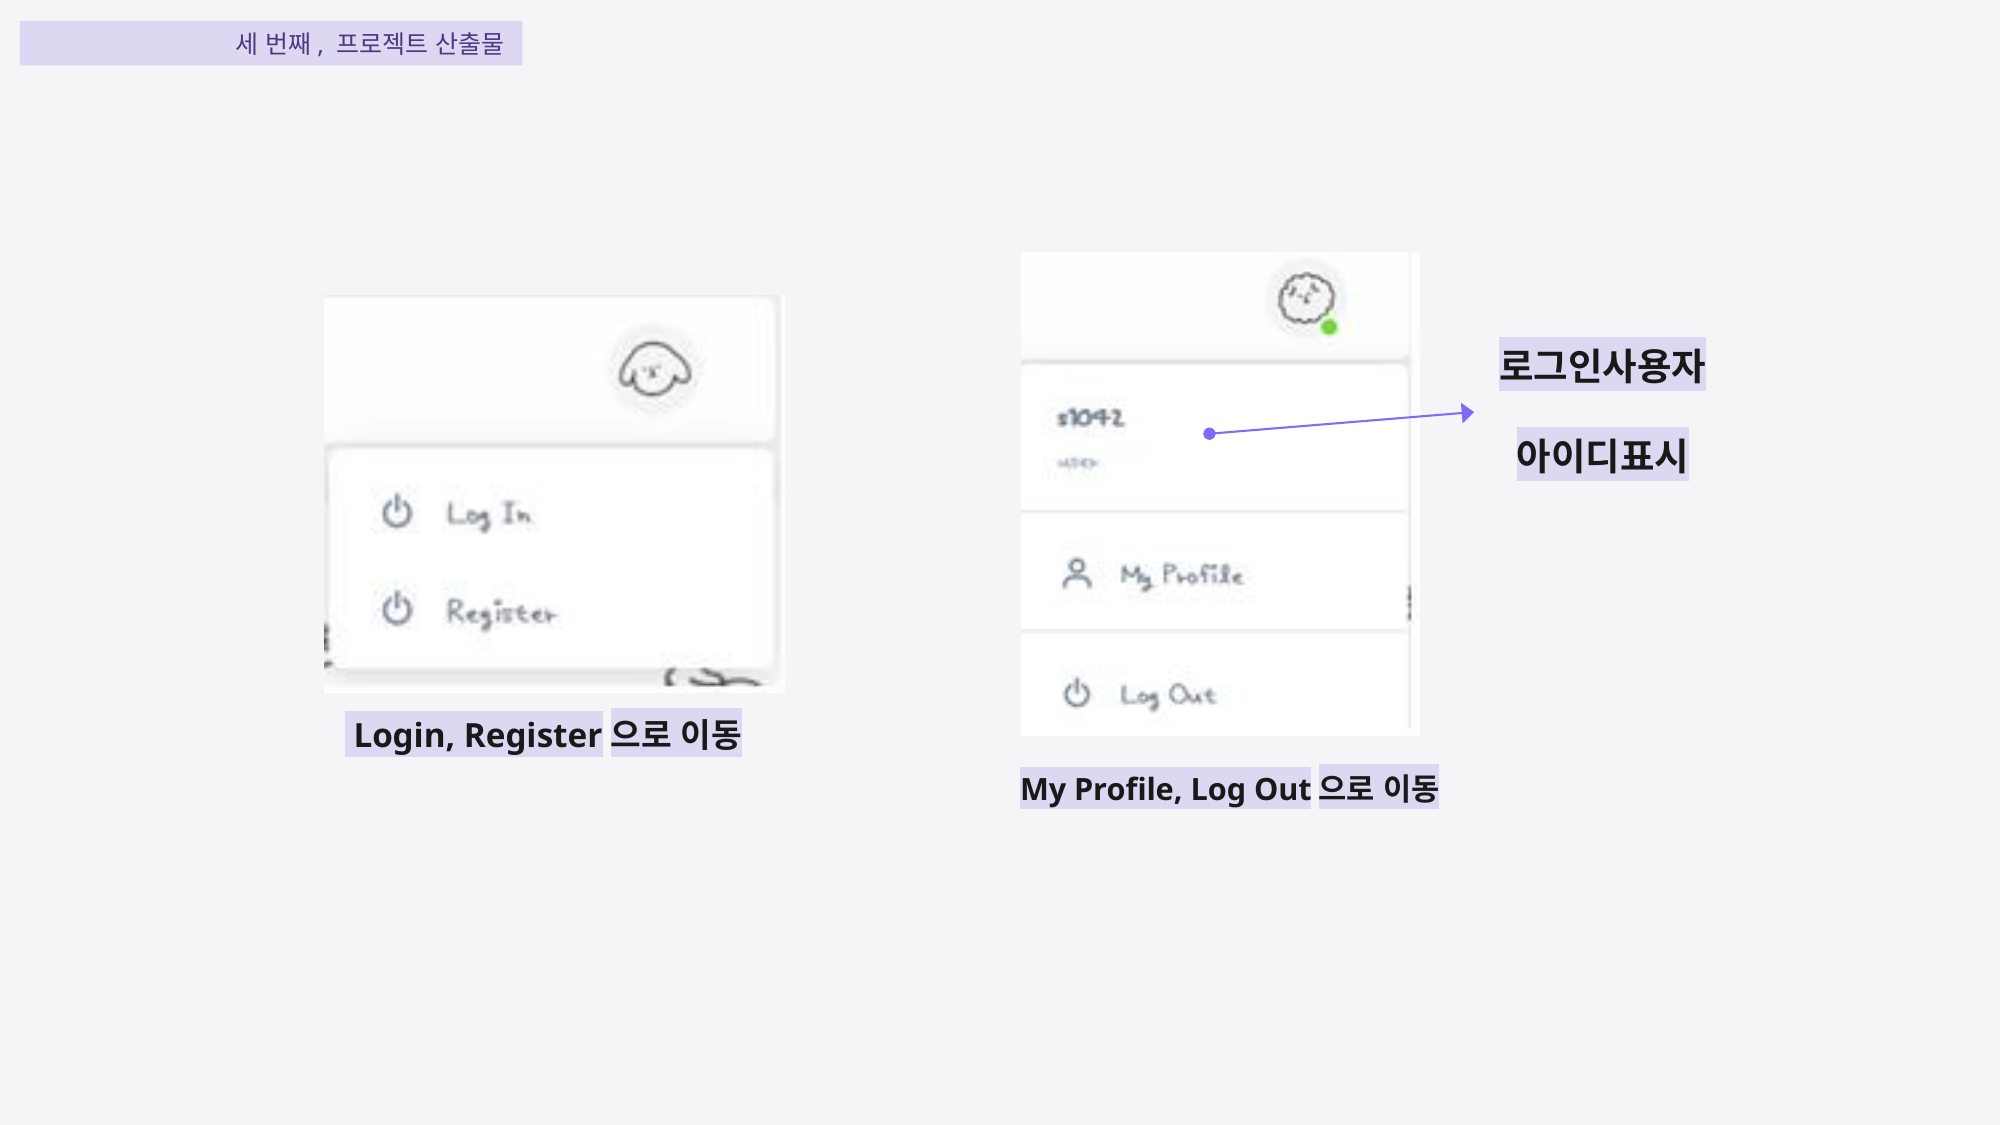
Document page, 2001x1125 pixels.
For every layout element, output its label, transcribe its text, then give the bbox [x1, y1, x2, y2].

text_box My Profile, Log Out으로 이동 [999, 751, 1949, 825]
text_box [1209, 412, 1475, 434]
text_box 로그인사용자 아이디표시 [1484, 335, 1722, 530]
text_box 프로젝트 산출과정 세 번째, 프로젝트 산출물 [19, 20, 523, 66]
picture [324, 295, 785, 693]
text_box Login, Register으로 이동 [324, 693, 1061, 774]
picture [1021, 252, 1420, 736]
